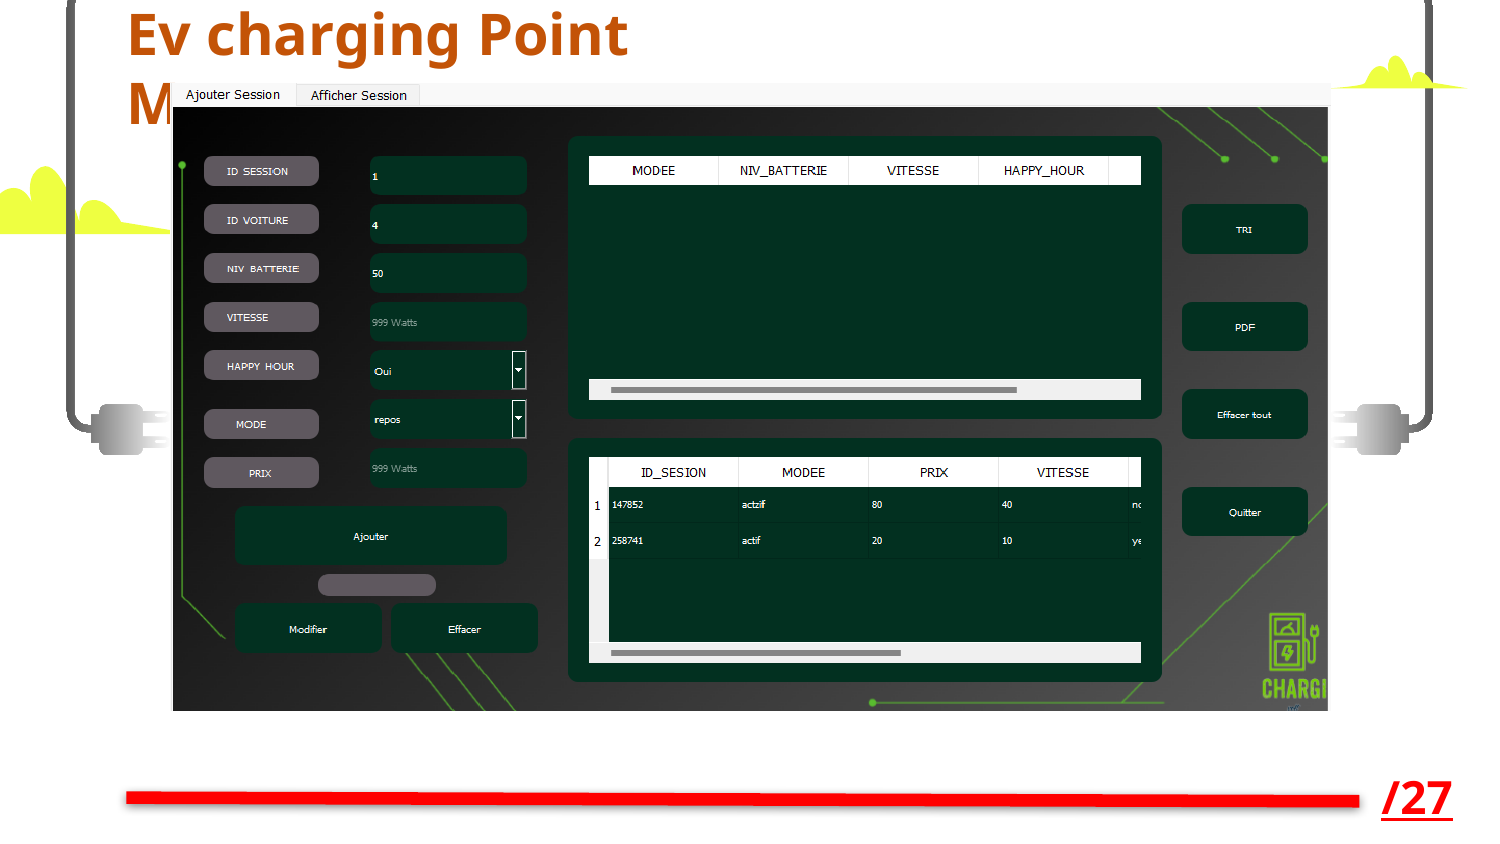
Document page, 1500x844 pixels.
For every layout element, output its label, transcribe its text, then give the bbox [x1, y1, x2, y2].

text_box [126, 797, 1360, 802]
picture [169, 83, 1331, 711]
subtitle Ev charging Point Management: [111, 0, 869, 44]
text_box /27 [1366, 753, 1500, 839]
